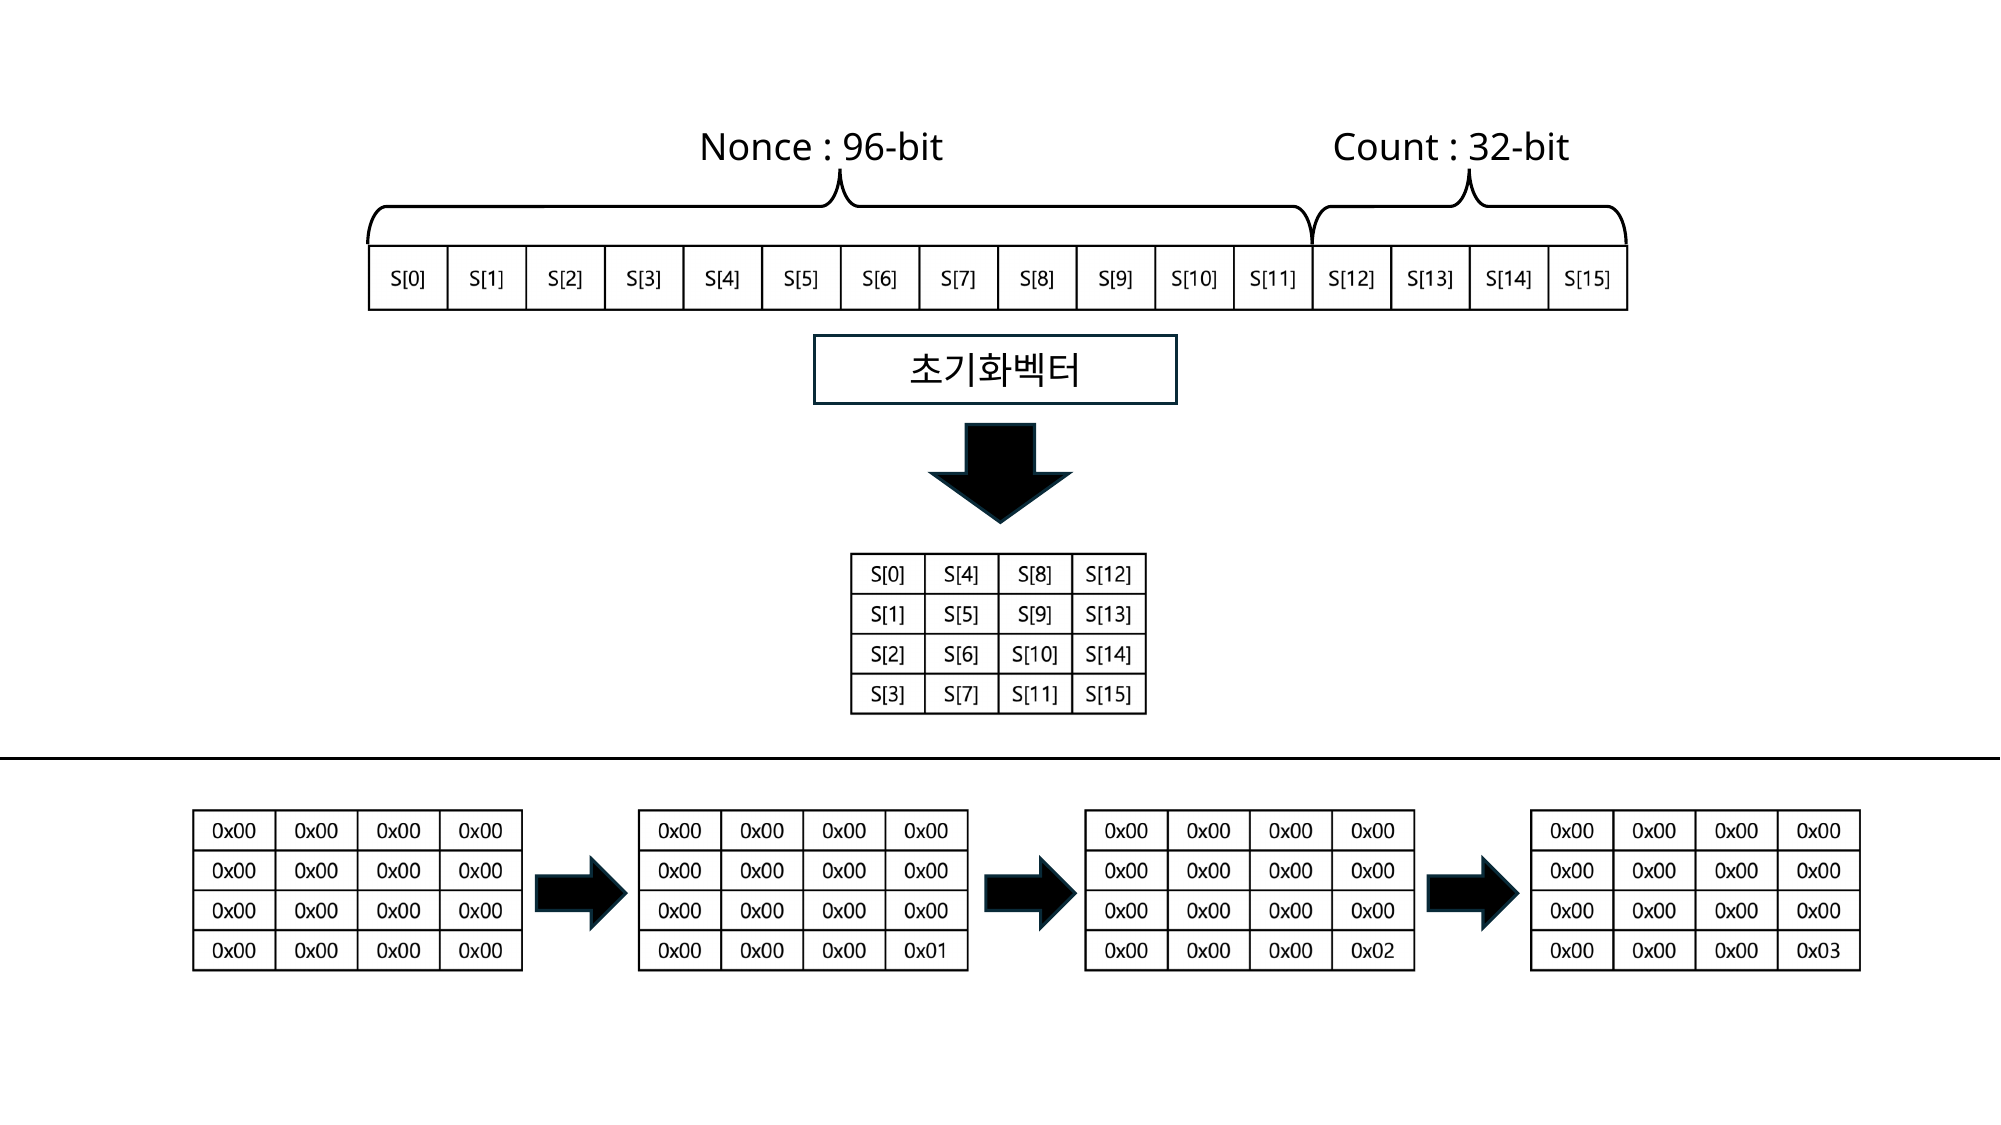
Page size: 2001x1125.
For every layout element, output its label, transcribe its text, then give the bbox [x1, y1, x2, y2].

picture [636, 809, 973, 977]
text_box [984, 854, 1078, 932]
picture [1528, 809, 1866, 977]
text_box [1310, 176, 1628, 243]
text_box [1426, 854, 1520, 932]
picture [1082, 809, 1419, 977]
picture [189, 809, 527, 977]
picture [848, 551, 1152, 722]
text_box [927, 422, 1074, 525]
text_box Count : 32-bit [1317, 115, 1629, 176]
text_box Nonce : 96-bit [684, 115, 996, 176]
picture [367, 243, 1633, 316]
text_box 초기화벡터 [813, 334, 1178, 405]
text_box [534, 854, 629, 932]
text_box [366, 176, 1312, 245]
